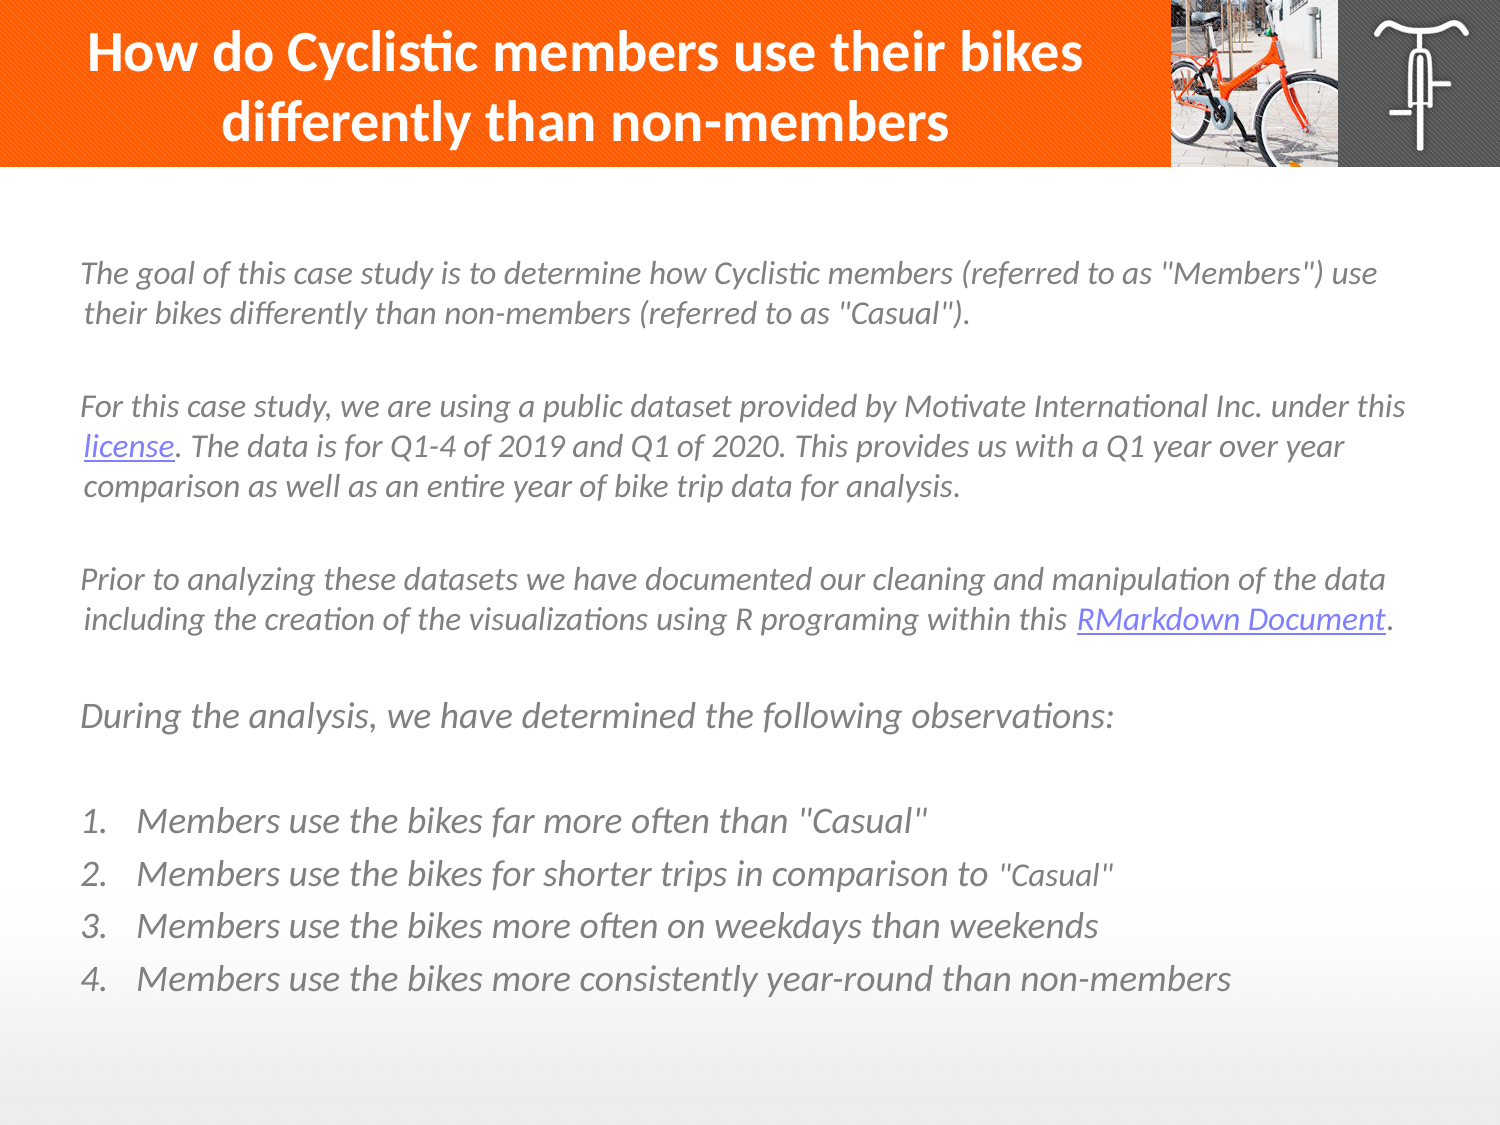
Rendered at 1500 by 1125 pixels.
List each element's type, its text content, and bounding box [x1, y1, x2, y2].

title How do Cyclistic members use their bikes differently than non-members [19, 17, 1152, 149]
picture [0, 0, 1500, 1125]
list The goal of this case study is to determine how Cyclistic members (referred to as "Members") use their bikes differently than non-members (referred to as "Casual"). For this case study, we are using a public dataset provided by Motivate International Inc. under this license. The data is for Q1-4 of 2019 and Q1 of 2020. This provides us with a Q1 year over year comparison as well as an entire year of bike trip data for analysis. Prior to analyzing these datasets we have documented our cleaning and manipulation of the data including the creation of the visualizations using R programing within this RMarkdown Document. During the analysis, we have determined the following observations: Members use the bikes far more often than "Casual" Members use the bikes for shorter trips in comparison to "Casual" Members use the bikes more often on weekdays than weekends Members use the bikes more consistently year-round than non-members [64, 243, 1444, 1045]
